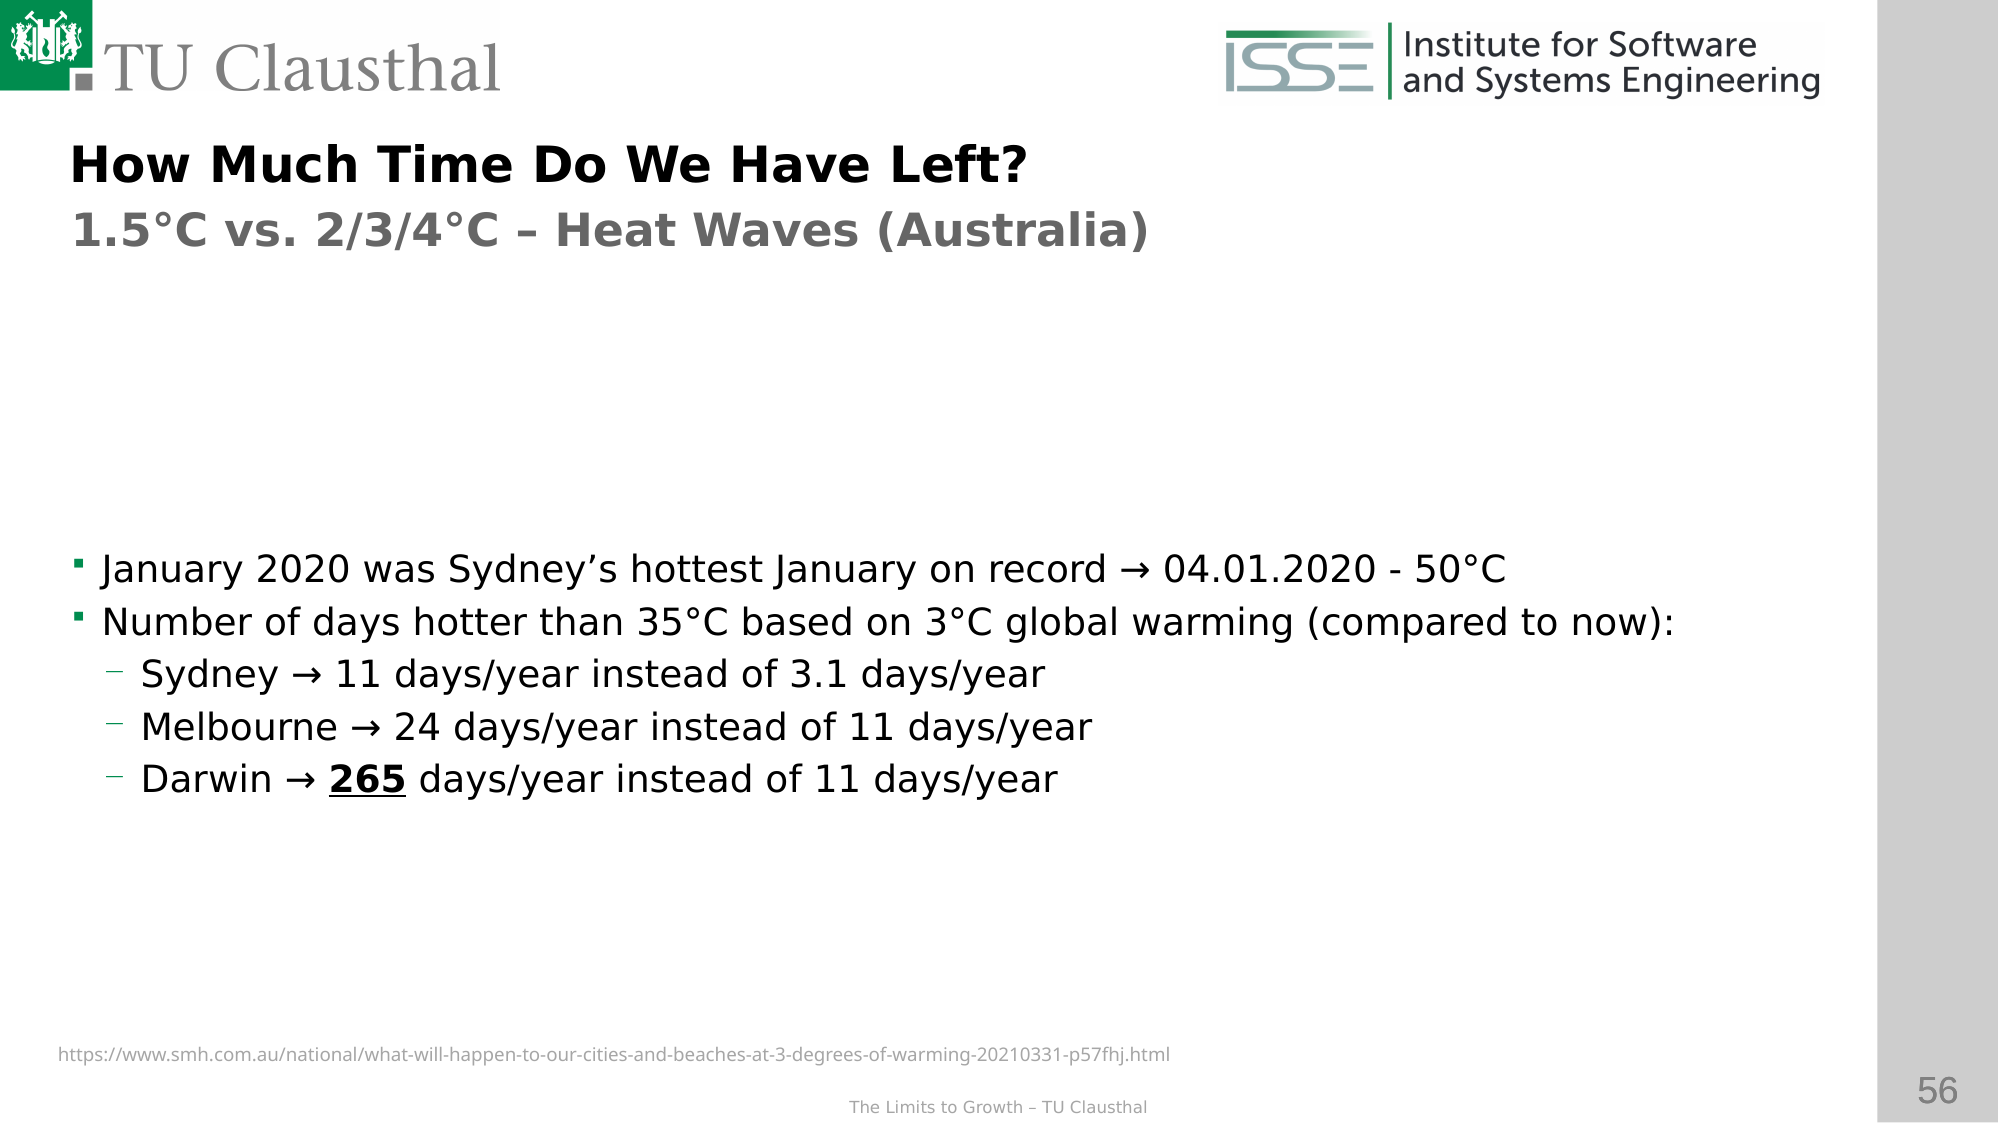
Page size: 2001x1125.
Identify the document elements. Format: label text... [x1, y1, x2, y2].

text_box https://www.smh.com.au/national/what-will-happen-to-our-cities-and-beaches-at-3-degrees-of-warming-20210331-p57fhj.html [43, 1035, 1784, 1073]
picture [1218, 22, 1825, 106]
text_box How Much Time Do We Have Left? [54, 125, 1817, 206]
text_box 1.5°C vs. 2/3/4°C – Heat Waves (Australia) [70, 188, 1769, 269]
text_box January 2020 was Sydney’s hottest January on record → 04.01.2020 - 50°C Number of days hotter than 35°C based on 3°C global warming (compared to now): Sydney → 11 days/year instead of 3.1 days/year Melbourne → 24 days/year instead of 11 days/year Darwin → 265 days/year instead of 11 days/year [54, 207, 1799, 1033]
picture [0, 0, 500, 91]
